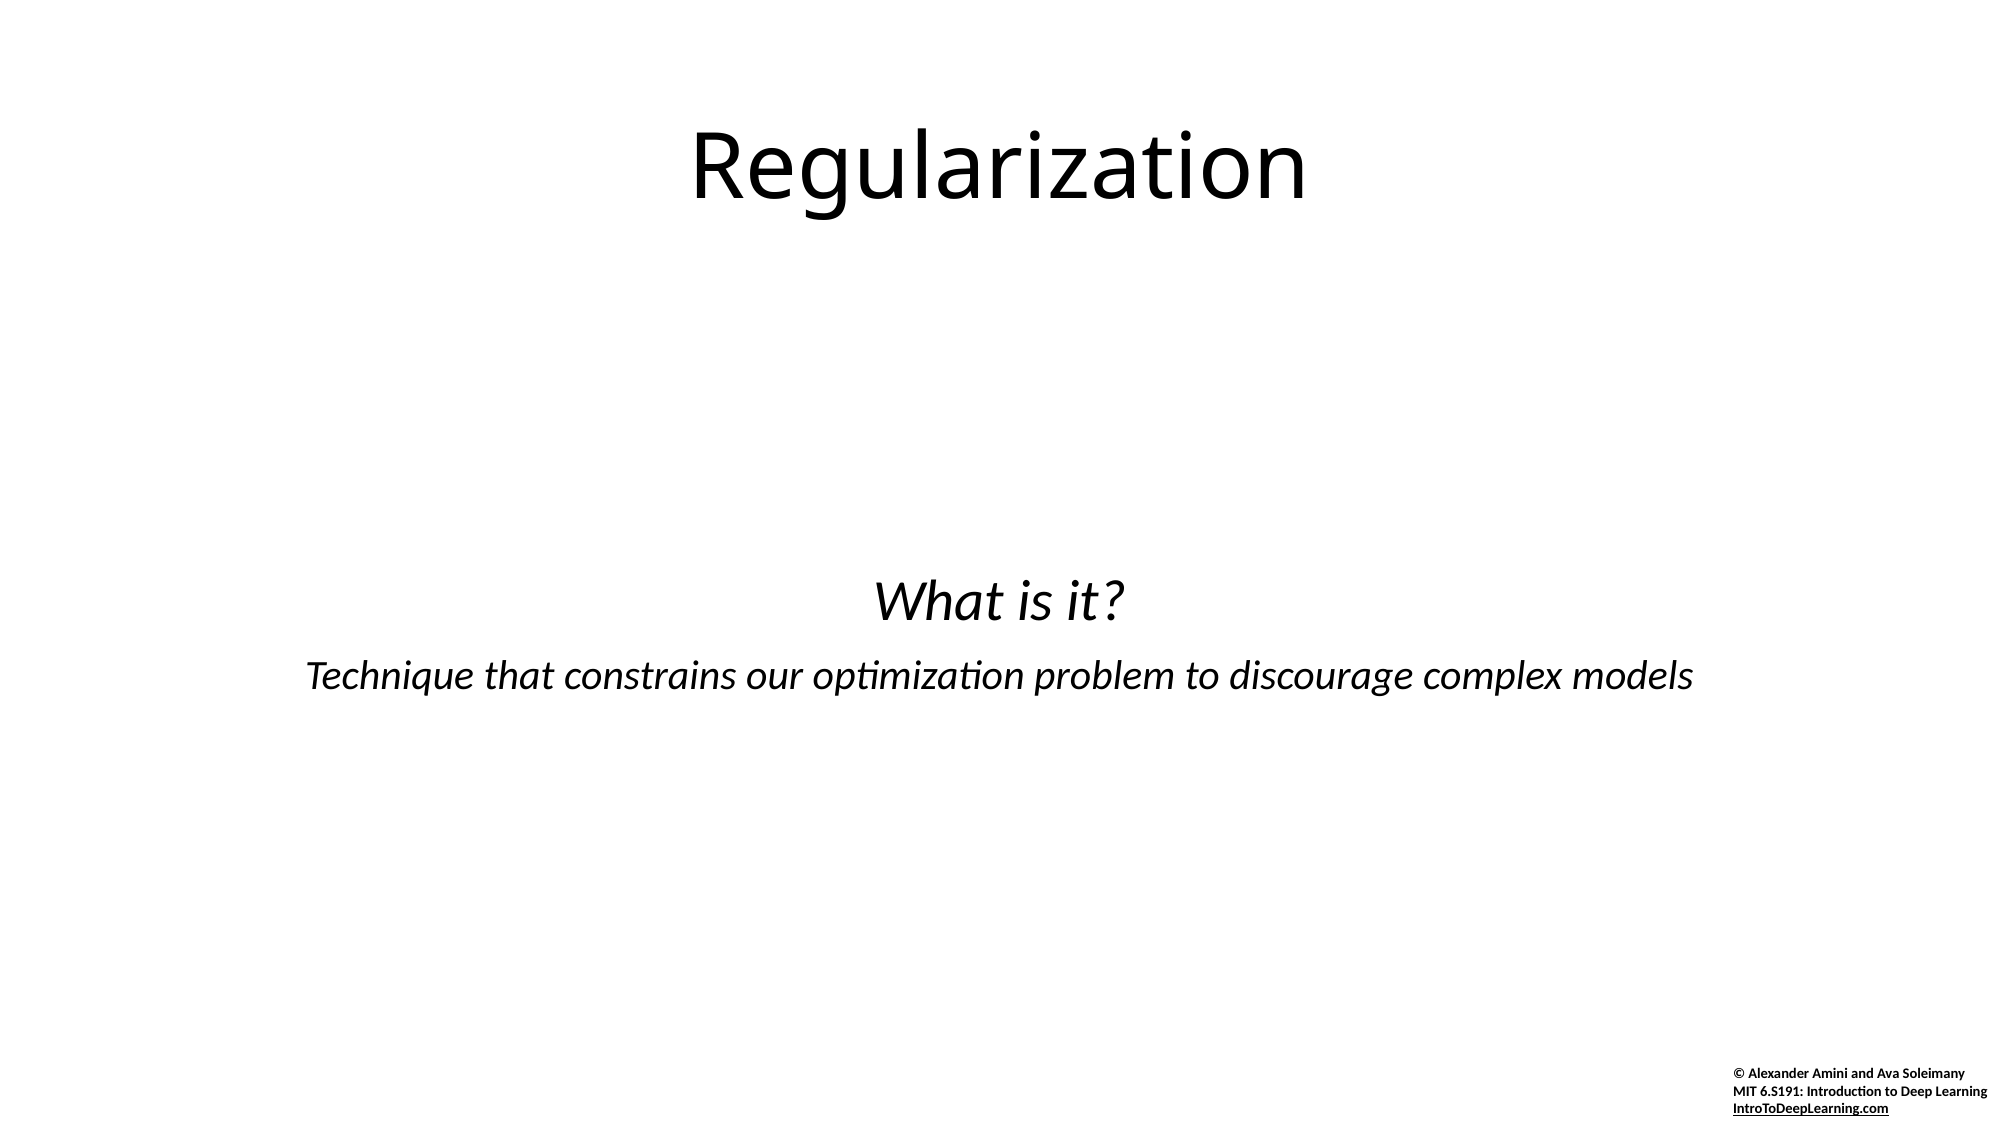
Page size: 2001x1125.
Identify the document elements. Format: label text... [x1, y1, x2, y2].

title Regularization [137, 59, 1863, 278]
list What is it? Technique that constrains our optimization problem to discourage complex models [137, 562, 1863, 1014]
